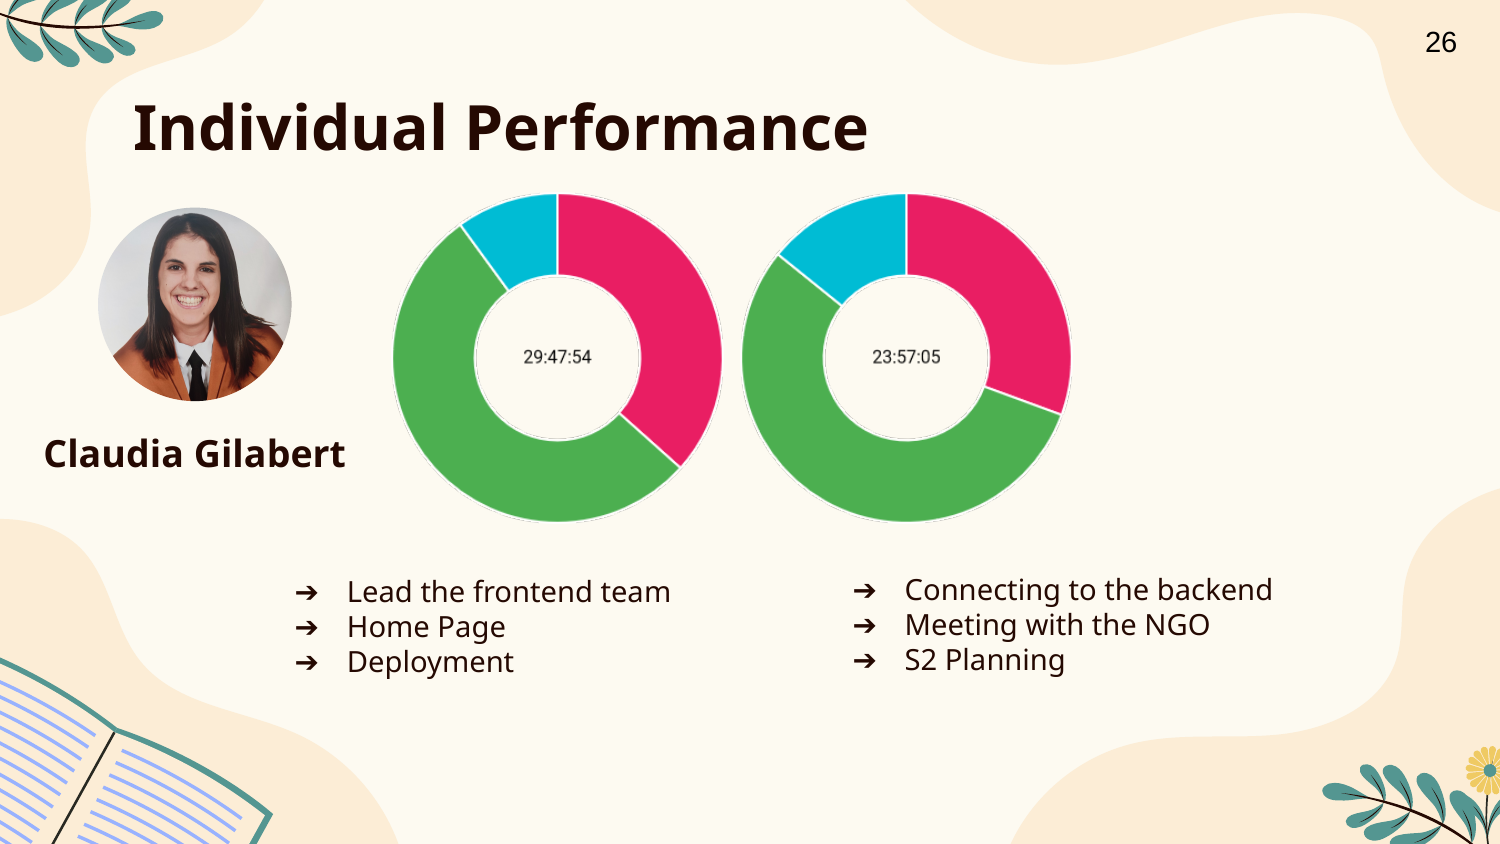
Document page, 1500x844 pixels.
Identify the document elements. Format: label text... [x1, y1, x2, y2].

picture [97, 207, 292, 402]
slide_number ‹#› [1410, 8, 1500, 73]
text_box Lead the frontend team Home Page Deployment [256, 558, 859, 786]
picture [391, 191, 724, 524]
subtitle Claudia Gilabert [4, 421, 386, 491]
text_box Connecting to the backend Meeting with the NGO S2 Planning [814, 556, 1345, 723]
title Individual Performance [118, 72, 1382, 167]
picture [740, 191, 1073, 524]
